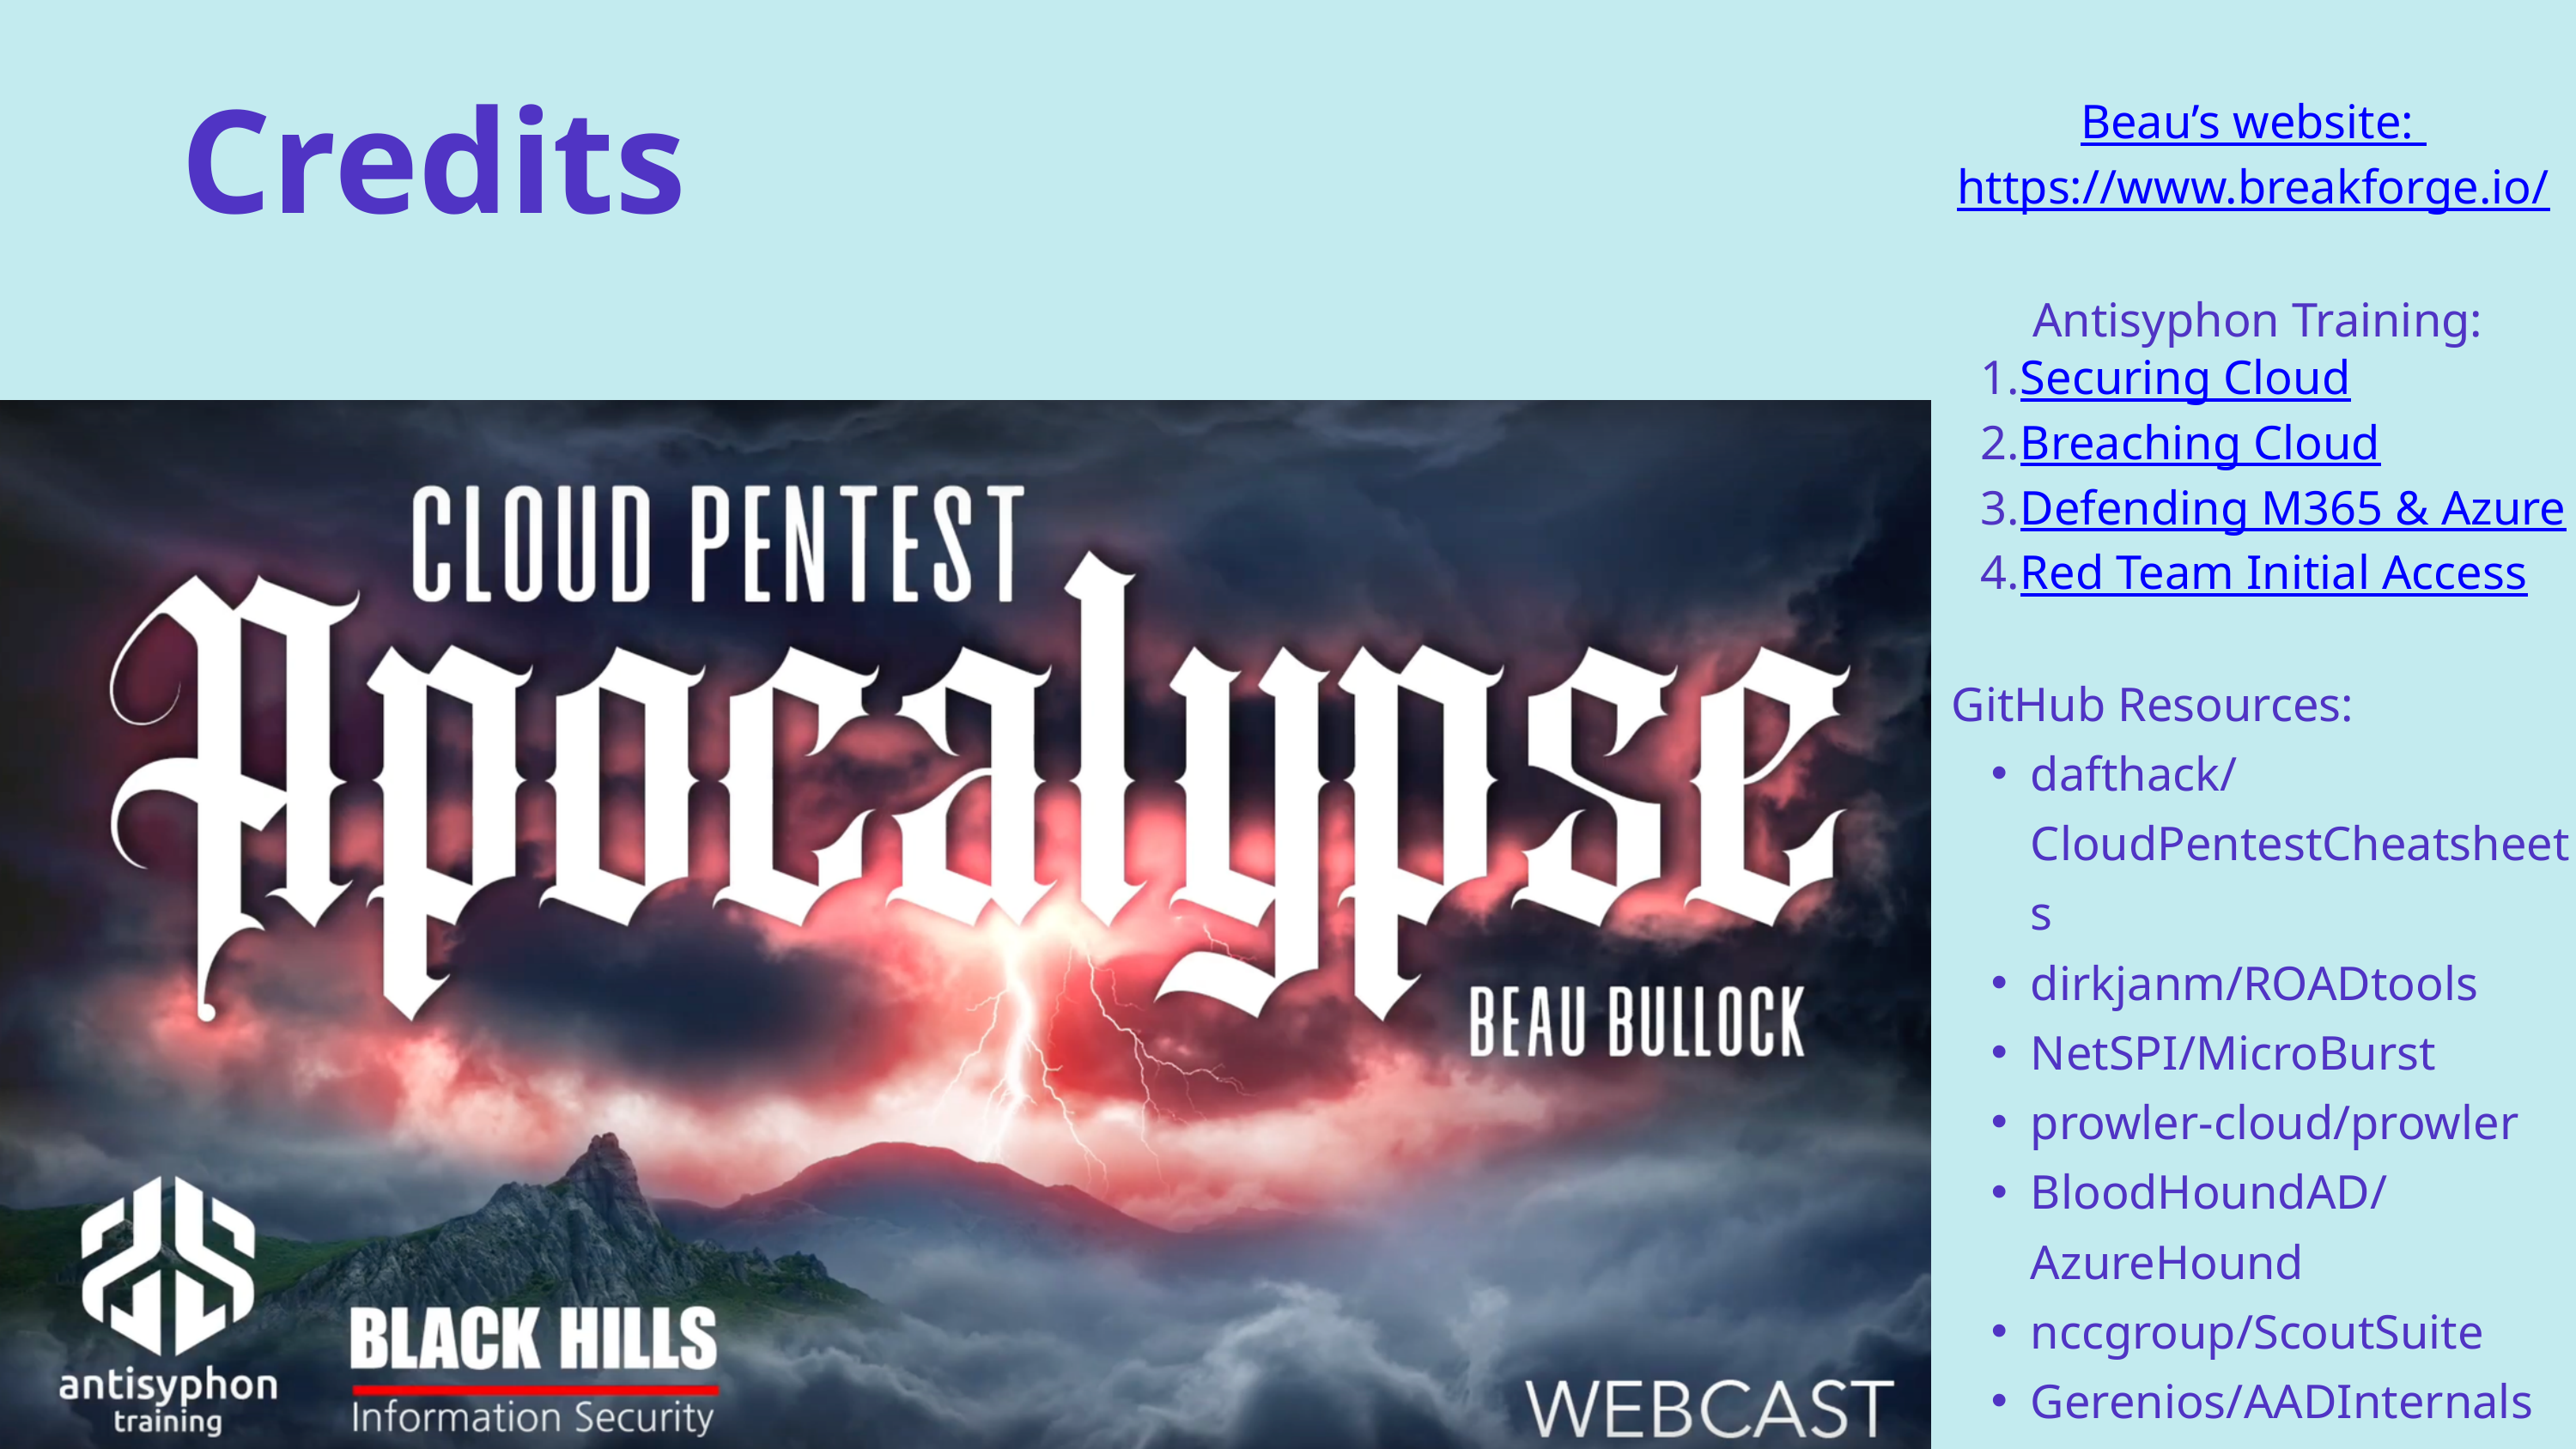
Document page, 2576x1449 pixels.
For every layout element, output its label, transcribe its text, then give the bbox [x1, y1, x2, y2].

text_box Antisyphon Training: Securing Cloud Breaching Cloud Defending M365 & Azure Red Team Initial Access [1941, 281, 2576, 607]
text_box [0, 400, 1931, 1449]
text_box Beau’s website: https://www.breakforge.io/ [1930, 90, 2576, 221]
text_box GitHub Resources: dafthack/CloudPentestCheatsheets dirkjanm/ROADtools NetSPI/MicroBurst prowler-cloud/prowler BloodHoundAD/AzureHound nccgroup/ScoutSuite Gerenios/AADInternals [1951, 660, 2576, 1428]
text_box Credits [111, 70, 756, 242]
